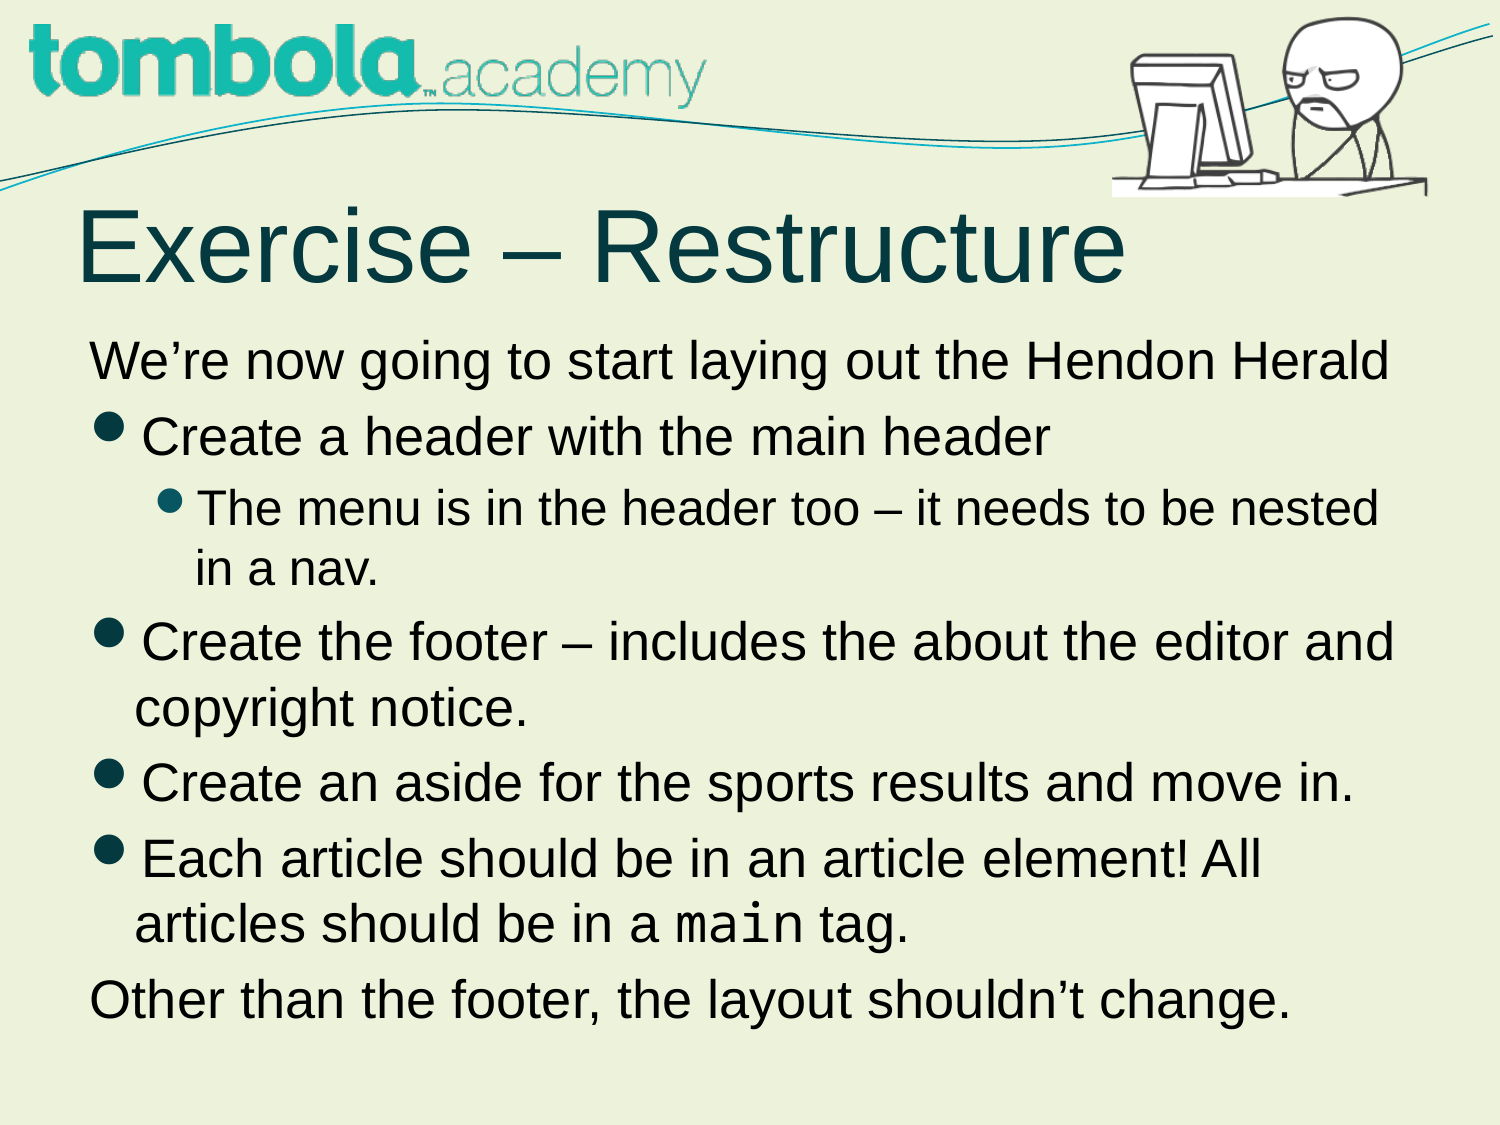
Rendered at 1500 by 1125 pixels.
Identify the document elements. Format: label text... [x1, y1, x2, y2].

list We’re now going to start laying out the Hendon Herald Create a header with the main header The menu is in the header too – it needs to be nested in a nav. Create the footer – includes the about the editor and copyright notice. Create an aside for the sports results and move in. Each article should be in an article element! All articles should be in a main tag. Other than the footer, the layout shouldn’t change. [75, 317, 1425, 1038]
title Exercise – Restructure [75, 115, 1425, 303]
picture [29, 24, 707, 109]
picture [1112, 0, 1500, 197]
